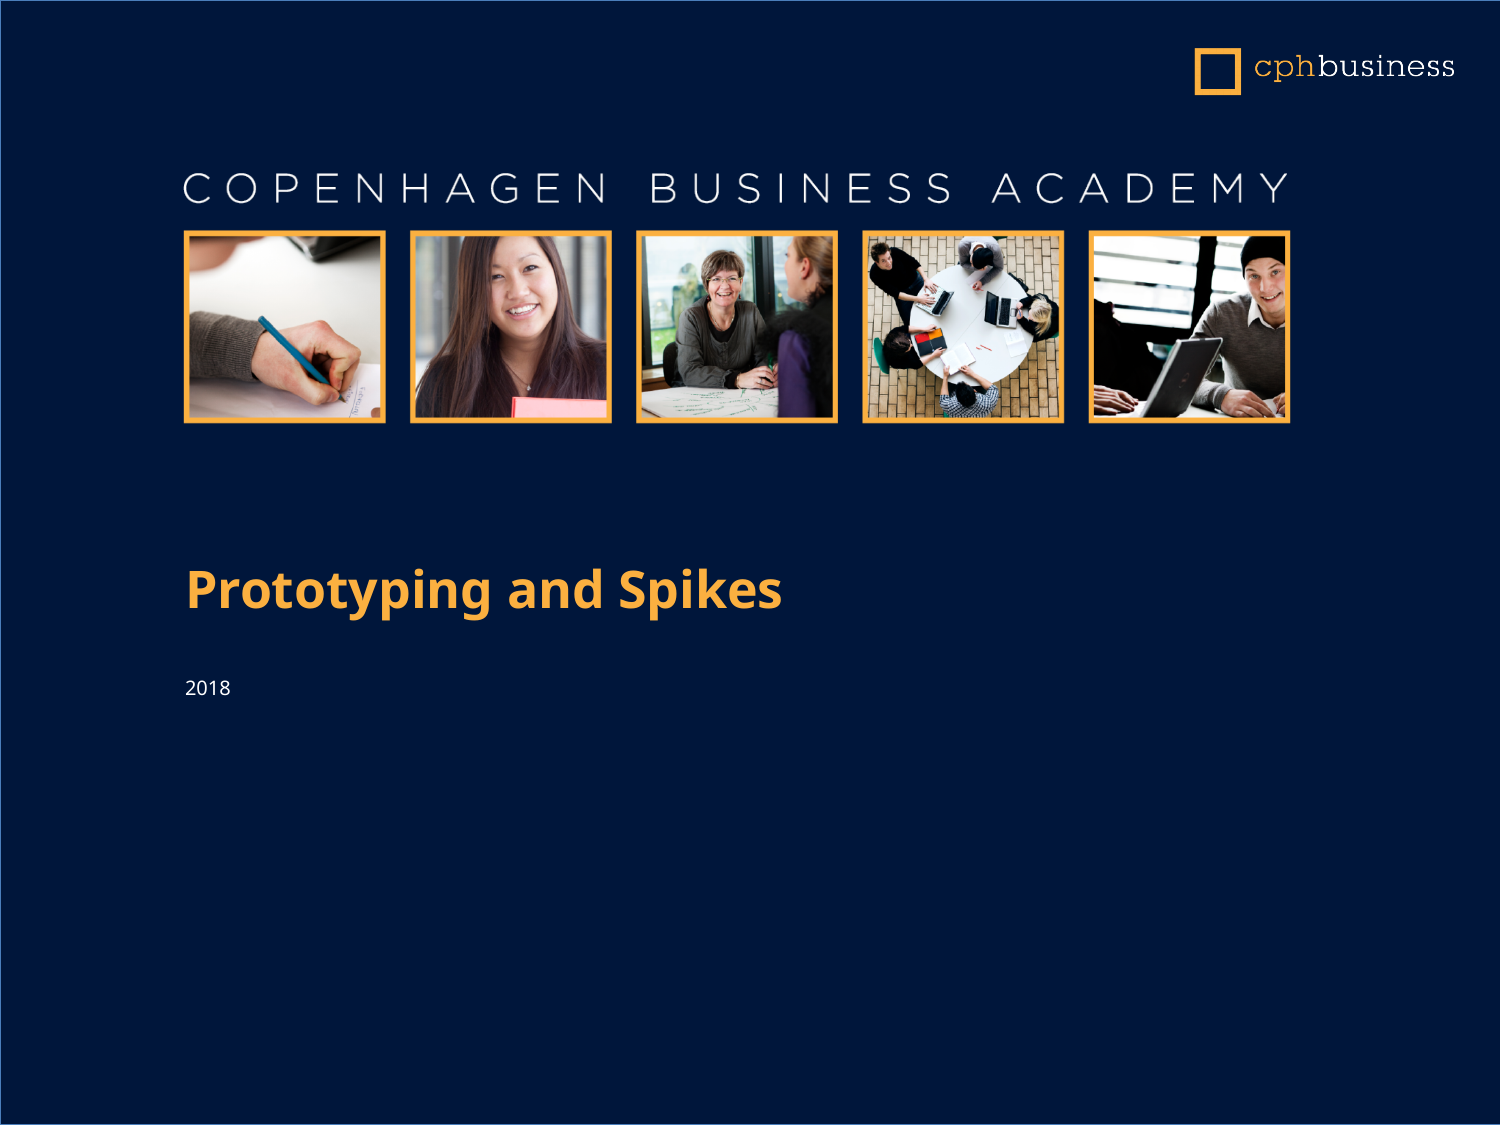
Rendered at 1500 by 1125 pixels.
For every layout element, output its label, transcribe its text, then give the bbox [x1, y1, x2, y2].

picture [183, 173, 1438, 500]
list 2018 [170, 668, 1289, 1014]
picture [1147, 1, 1500, 142]
list Prototyping and Spikes [170, 549, 1287, 668]
